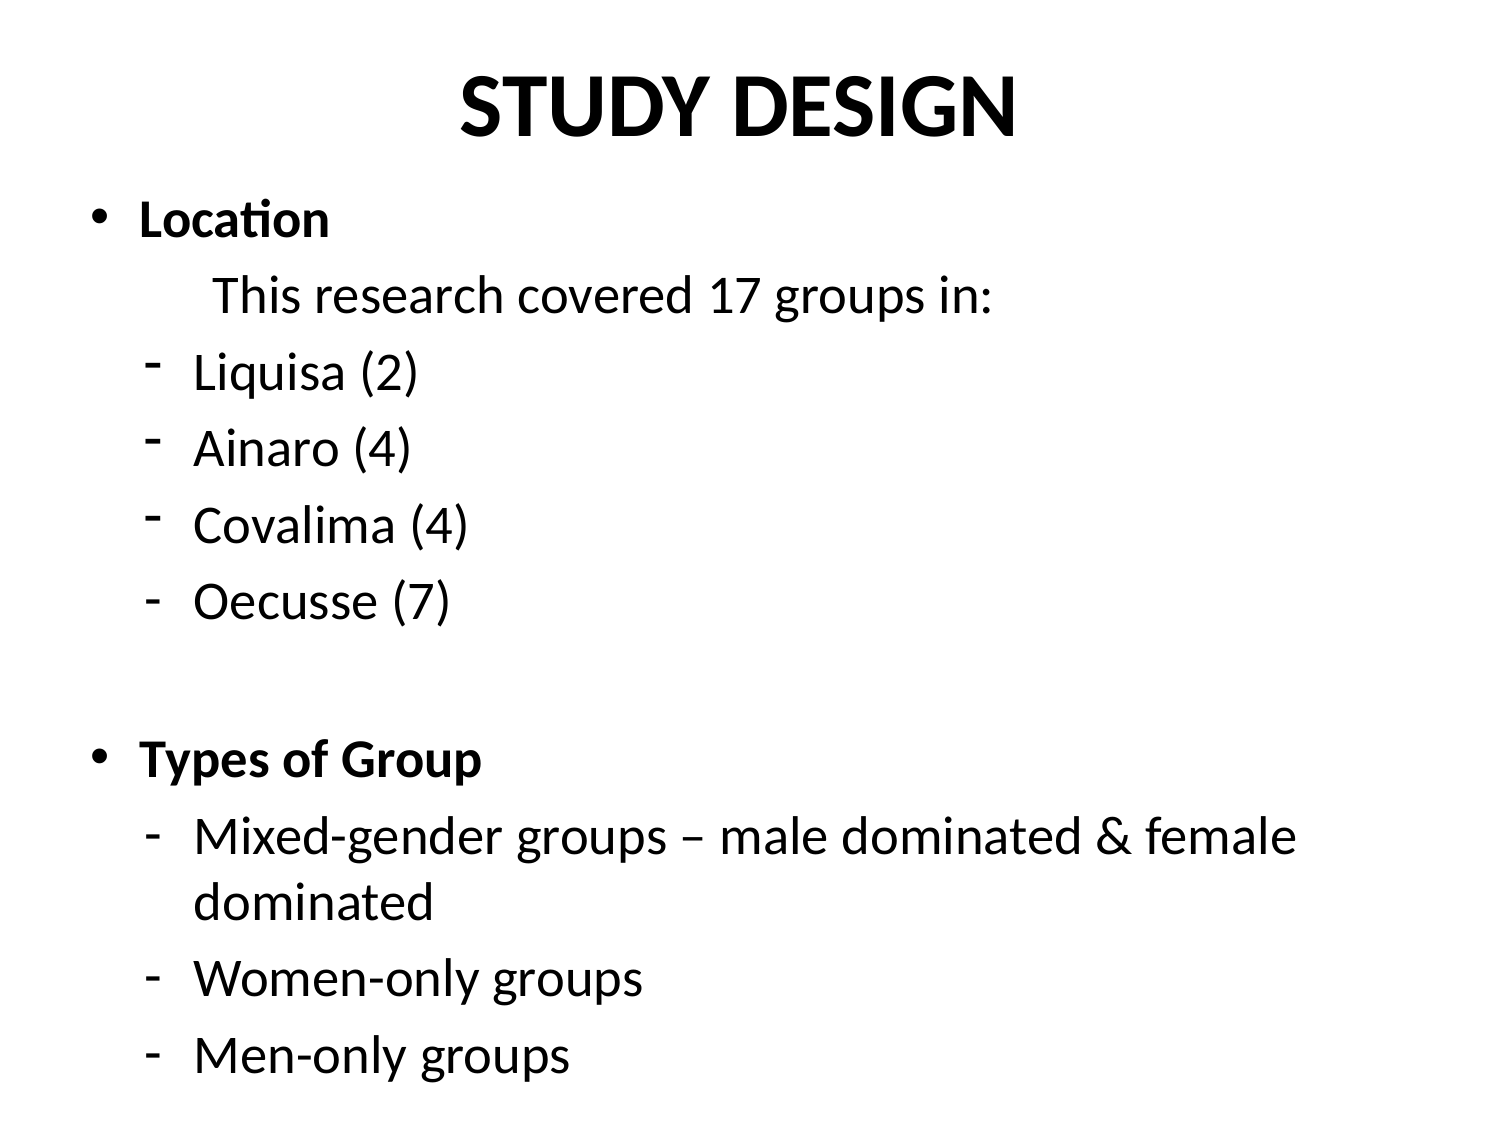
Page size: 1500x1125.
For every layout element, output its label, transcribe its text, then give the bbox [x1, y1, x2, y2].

list Location This research covered 17 groups in: Liquisa (2) Ainaro (4) Covalima (4) Oecusse (7) Types of Group Mixed-gender groups – male dominated & female dominated Women-only groups Men-only groups [75, 174, 1425, 1100]
title STUDY DESIGN [75, 24, 1425, 174]
